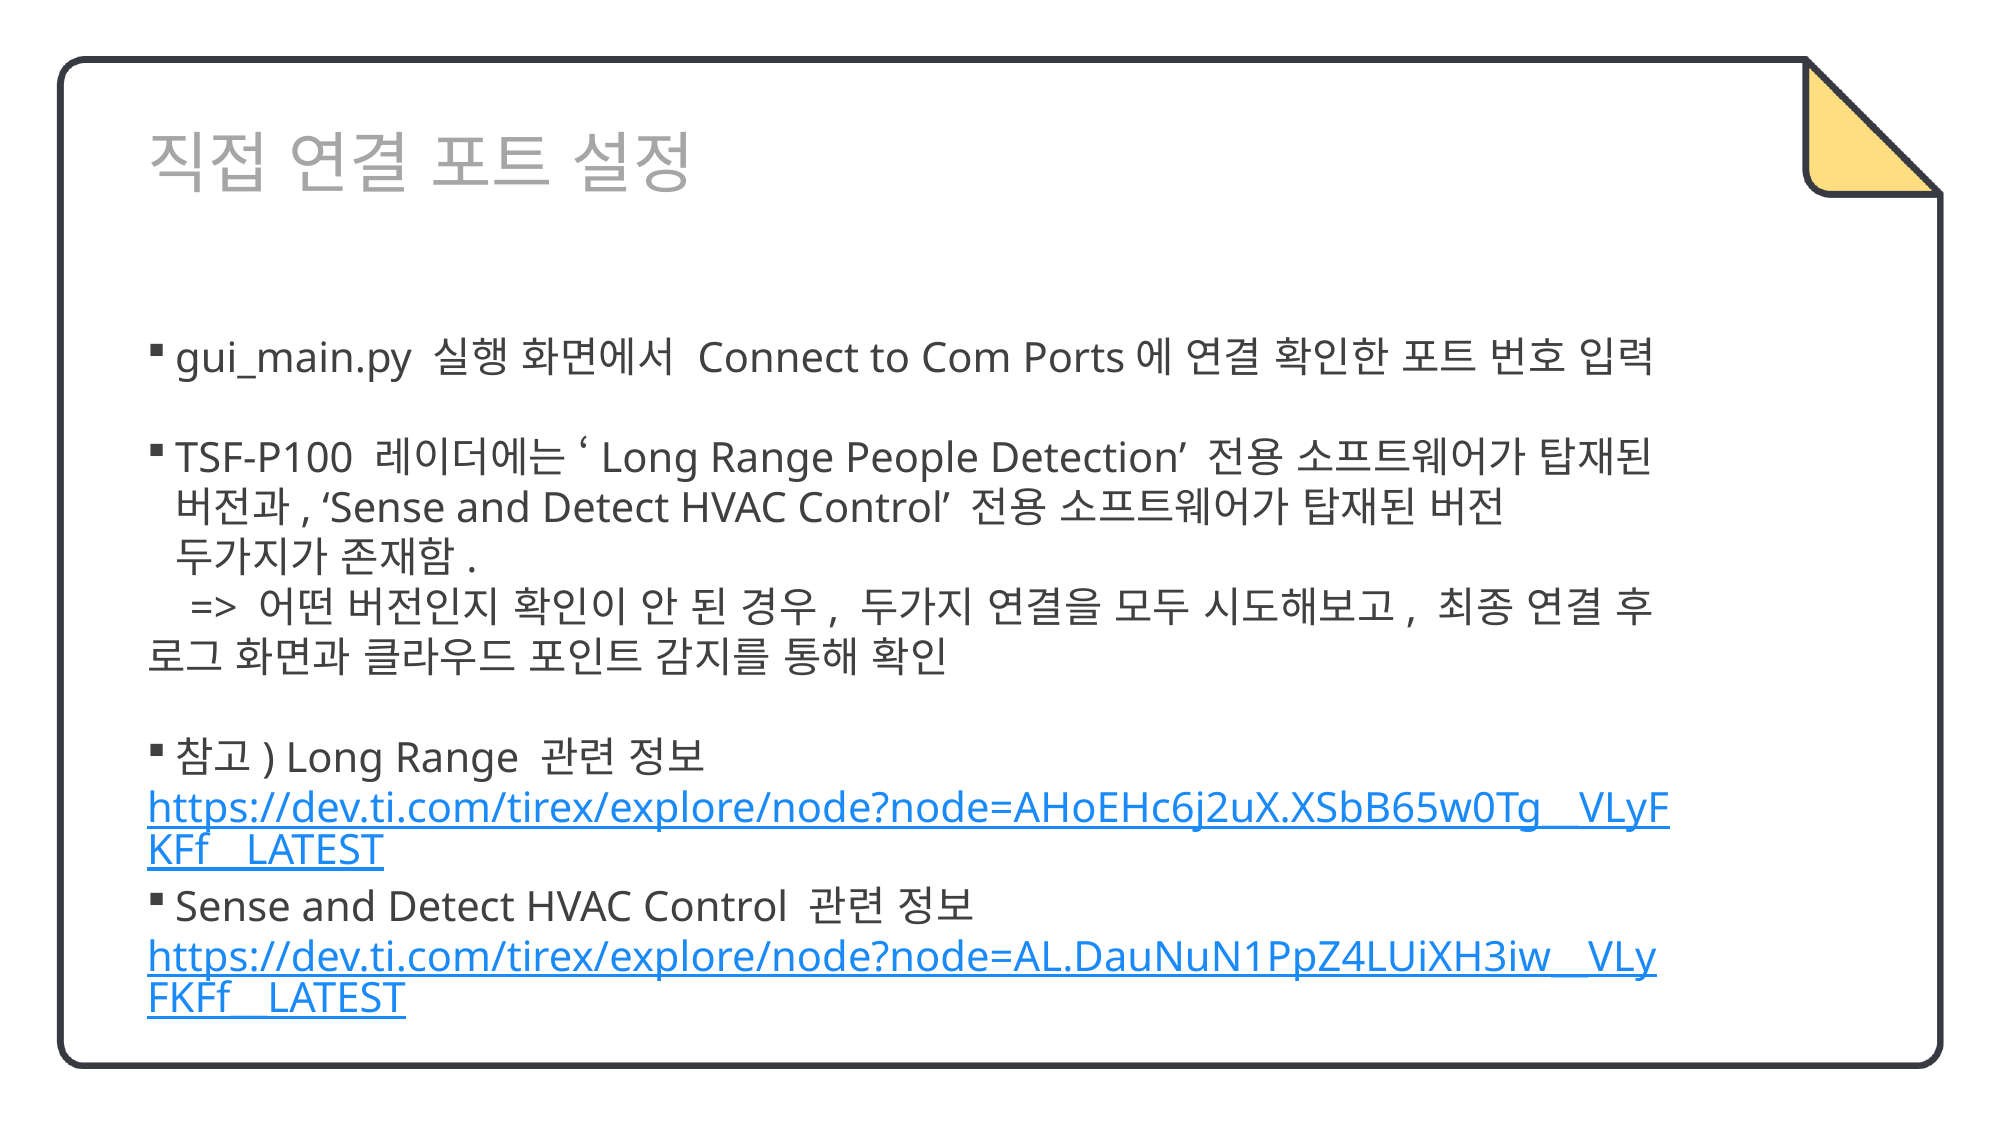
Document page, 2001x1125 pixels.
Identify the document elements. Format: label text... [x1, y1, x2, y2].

text_box gui_main.py 실행 화면에서 Connect to Com Ports에 연결 확인한 포트 번호 입력 TSF-P100 레이더에는 ‘Long Range People Detection’ 전용 소프트웨어가 탑재된 버전과, ‘Sense and Detect HVAC Control’ 전용 소프트웨어가 탑재된 버전 두가지가 존재함. => 어떤 버전인지 확인이 안 된 경우, 두가지 연결을 모두 시도해보고, 최종 연결 후 로그 화면과 클라우드 포인트 감지를 통해 확인 참고) Long Range 관련 정보 https://dev.ti.com/tirex/explore/node?node=AHoEHc6j2uX.XSbB65w0Tg__VLyFKFf__LATEST Sense and Detect HVAC Control 관련 정보 https://dev.ti.com/tirex/explore/node?node=AL.DauNuN1PpZ4LUiXH3iw__VLyFKFf__LATEST [132, 323, 1686, 1003]
text_box 직접 연결 포트 설정 [132, 113, 1750, 208]
picture [56, 56, 1944, 1069]
